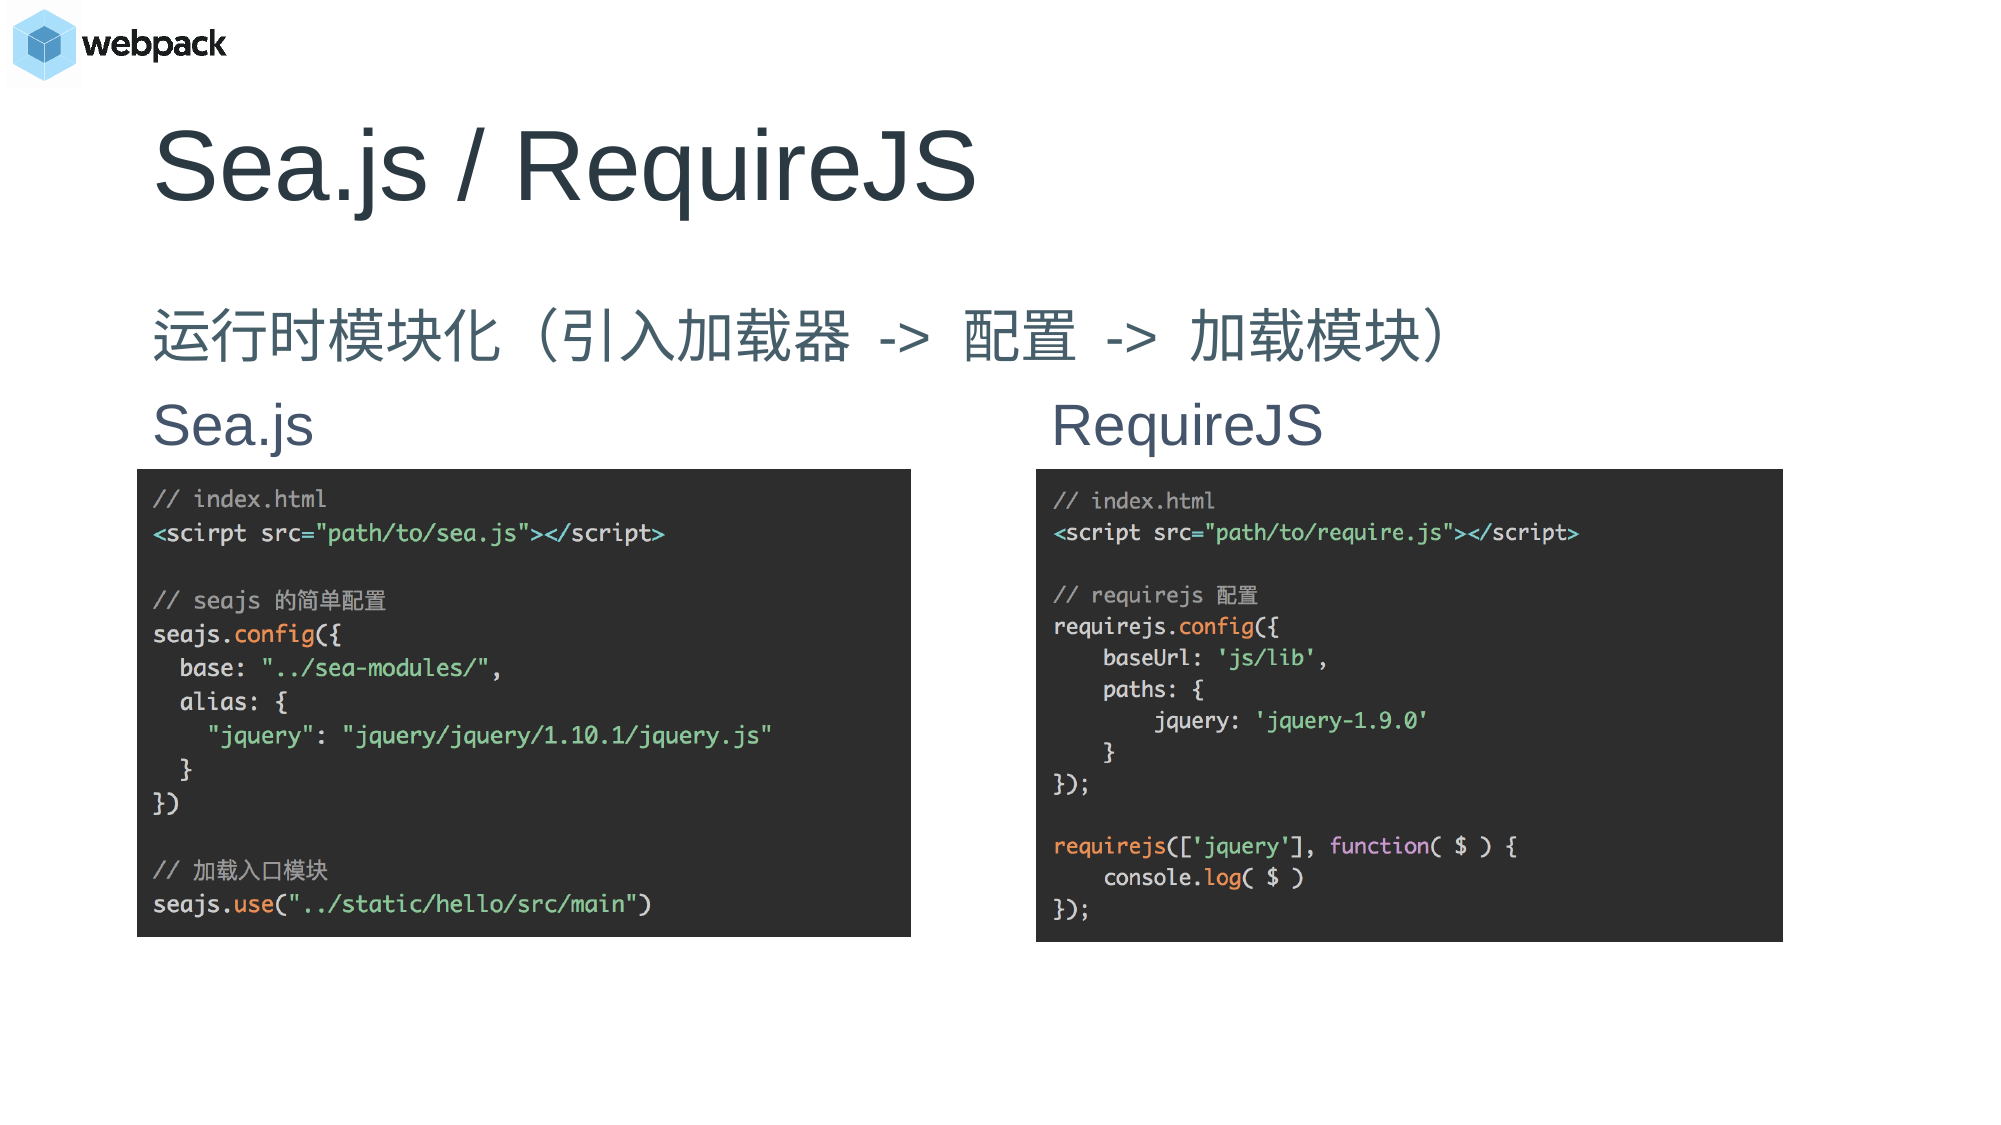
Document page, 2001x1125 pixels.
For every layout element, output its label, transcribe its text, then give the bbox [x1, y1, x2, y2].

text_box Sea.js [137, 388, 703, 469]
title Sea.js / RequireJS [137, 59, 1863, 278]
text_box RequireJS [1036, 388, 1602, 469]
picture [137, 469, 911, 937]
picture [6, 0, 232, 89]
list 运行时模块化（引入加载器 -> 配置 -> 加载模块） [137, 299, 1500, 381]
picture [1036, 469, 1783, 942]
